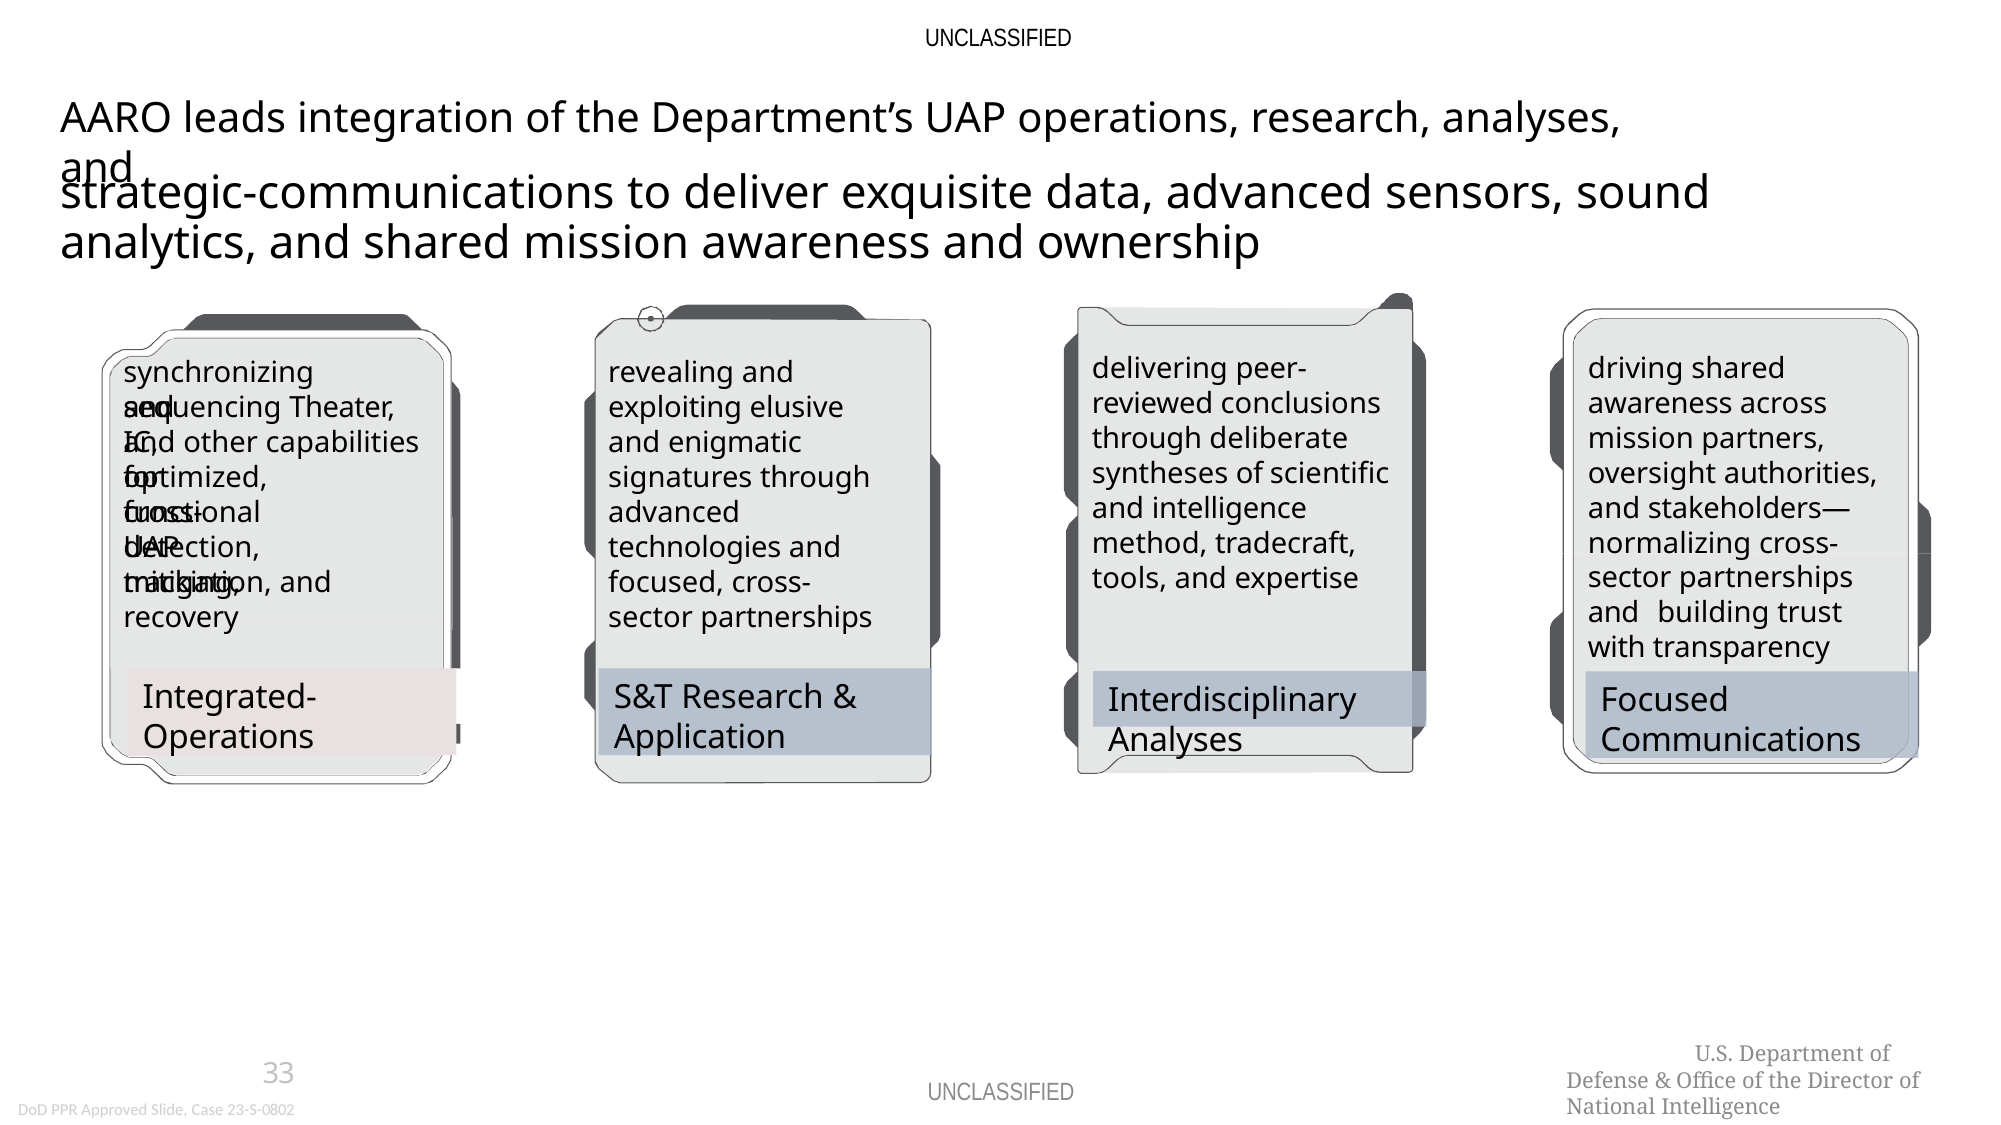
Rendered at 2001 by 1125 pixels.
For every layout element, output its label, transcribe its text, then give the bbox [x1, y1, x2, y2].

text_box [101, 314, 461, 785]
slide_number 33 DoD PPR Approved Slide, Case 23-S-0802 [12, 760, 295, 1125]
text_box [1063, 293, 1427, 774]
footer UNCLASSIFIED [923, 764, 1077, 1125]
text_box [1549, 308, 1932, 774]
text_box UNCLASSIFIED [923, 19, 1077, 45]
slide_number U.S. Department of Defense & Office of the Director of National Intelligence [1564, 753, 1963, 1125]
text_box strategic-communications to deliver exquisite data, advanced sensors, sound analytics, and shared mission awareness and ownership [57, 160, 1742, 268]
title AARO leads integration of the Department’s UAP operations, research, analyses, and [58, 45, 1706, 160]
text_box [584, 304, 941, 784]
